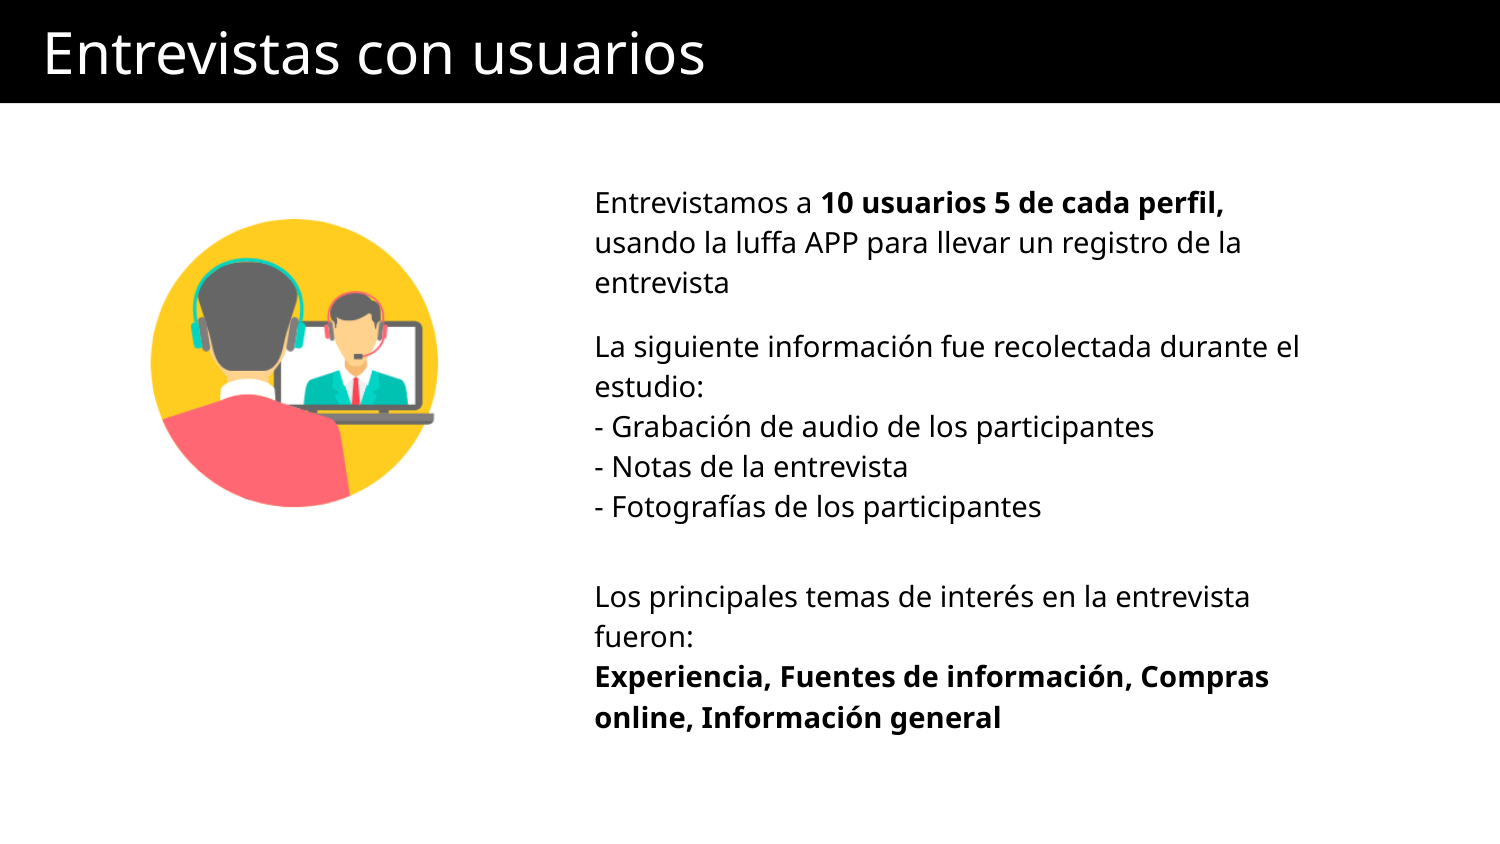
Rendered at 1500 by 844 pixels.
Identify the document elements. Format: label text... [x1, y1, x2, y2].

text_box Los principales temas de interés en la entrevista fueron: Experiencia, Fuentes de información, Compras online, Información general [579, 564, 1321, 783]
text_box La siguiente información fue recolectada durante el estudio: - Grabación de audio de los participantes - Notas de la entrevista - Fotografías de los participantes [579, 327, 1405, 547]
picture [125, 200, 455, 515]
text_box Entrevistamos a 10 usuarios 5 de cada perfil, usando la luffa APP para llevar un registro de la entrevista [579, 176, 1300, 302]
text_box [0, 0, 1500, 104]
title Entrevistas con usuarios [27, 1, 1426, 96]
